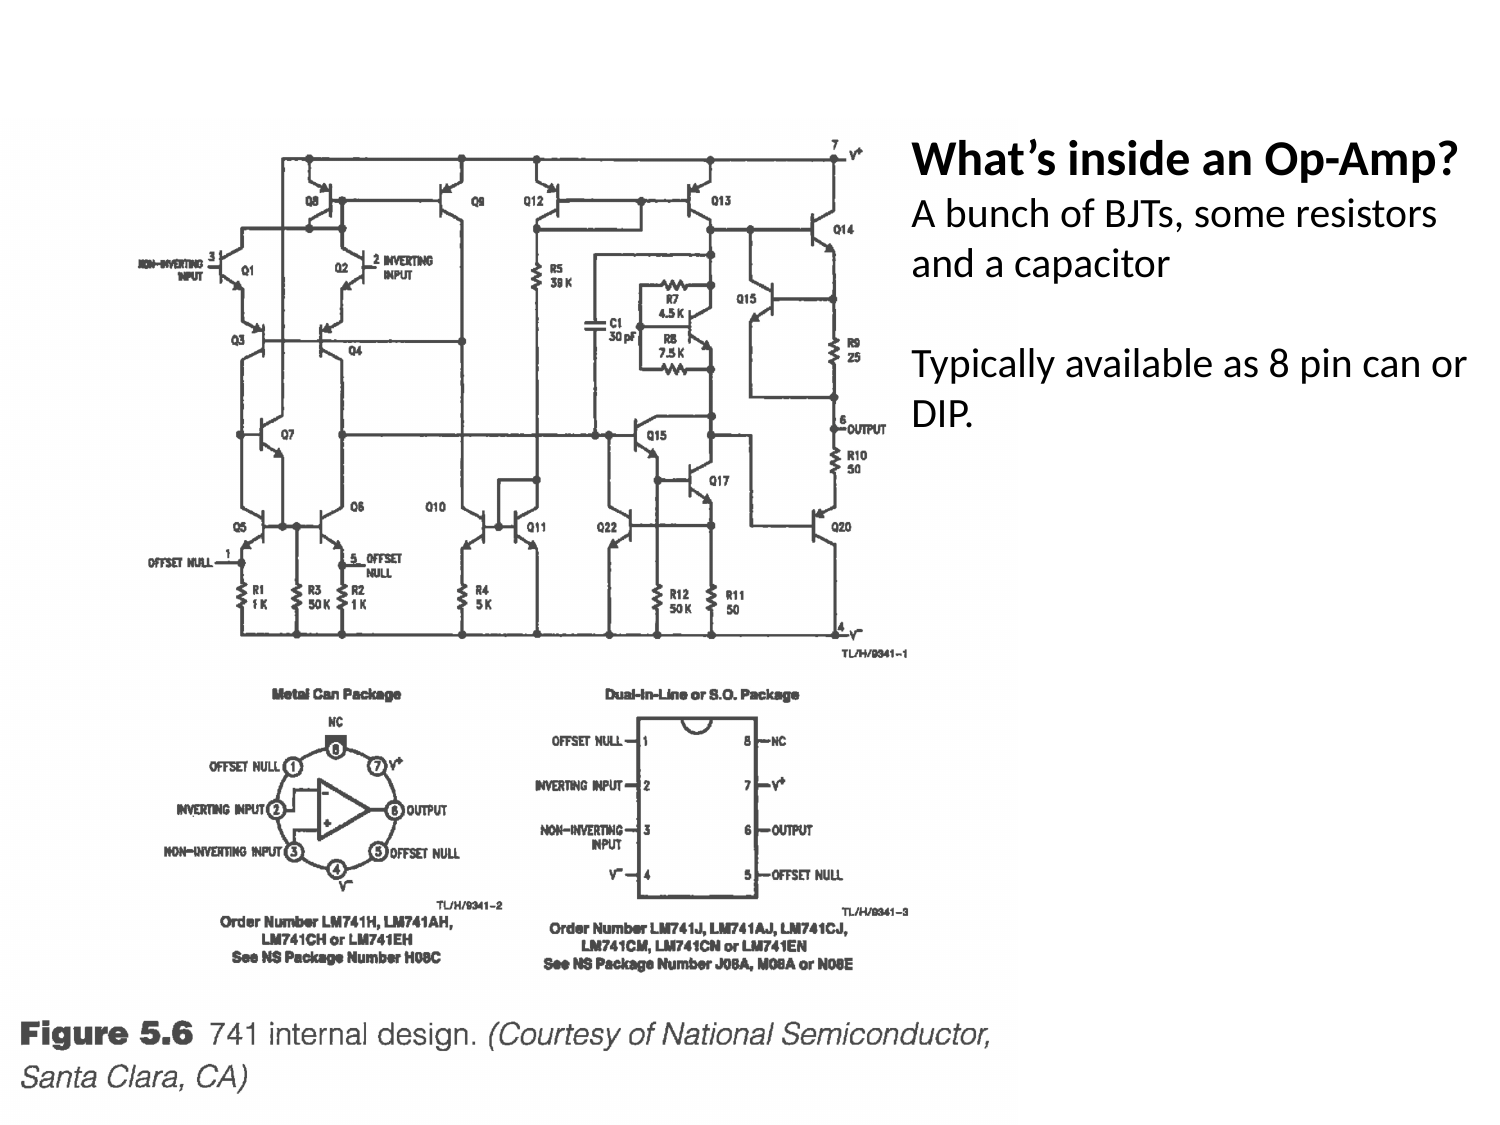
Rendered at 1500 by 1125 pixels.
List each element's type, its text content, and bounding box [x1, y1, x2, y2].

picture [0, 118, 1018, 1125]
text_box What’s inside an Op-Amp? A bunch of BJTs, some resistors and a capacitor Typically available as 8 pin can or DIP. [1018, 118, 1500, 444]
